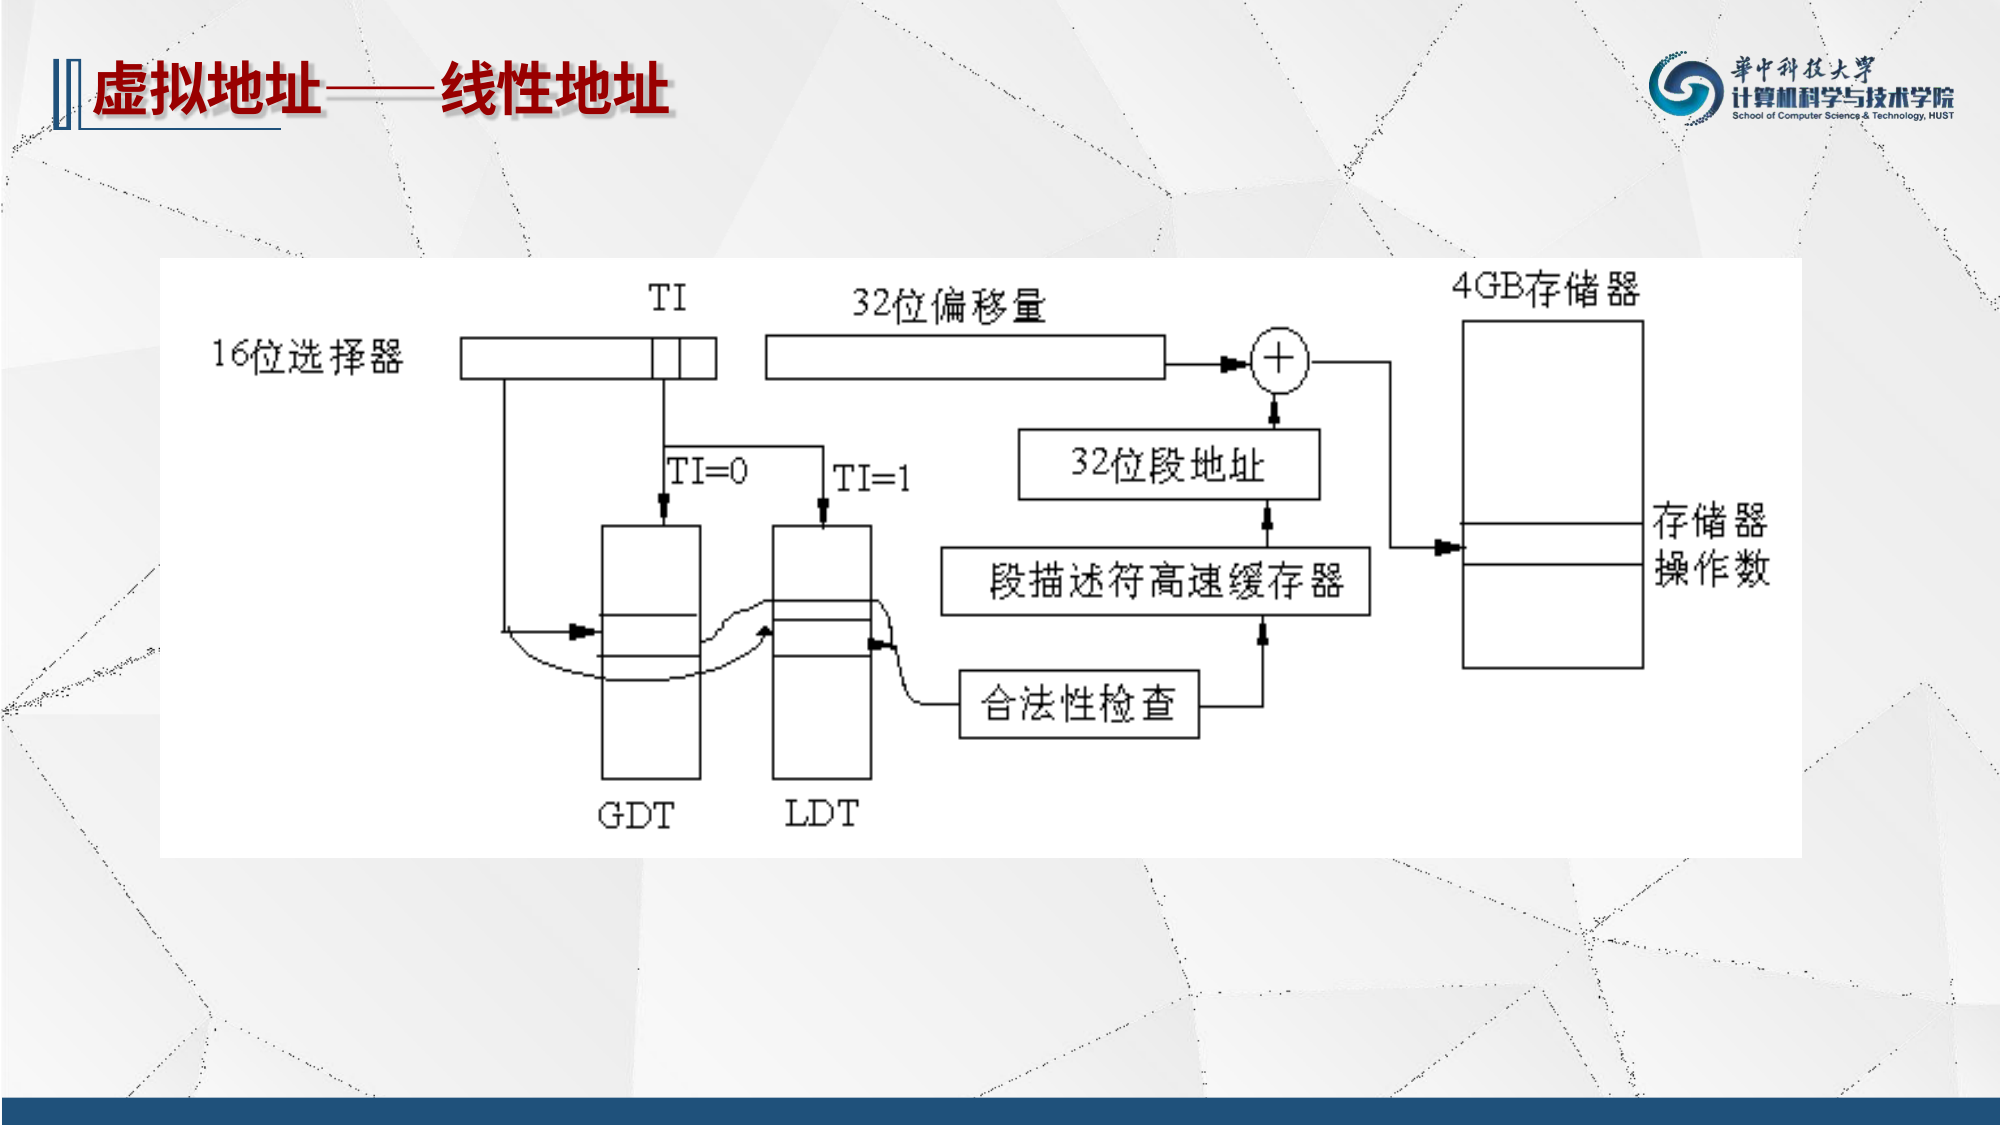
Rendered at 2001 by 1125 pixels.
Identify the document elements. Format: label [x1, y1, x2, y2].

text_box [0, 0, 2000, 1125]
